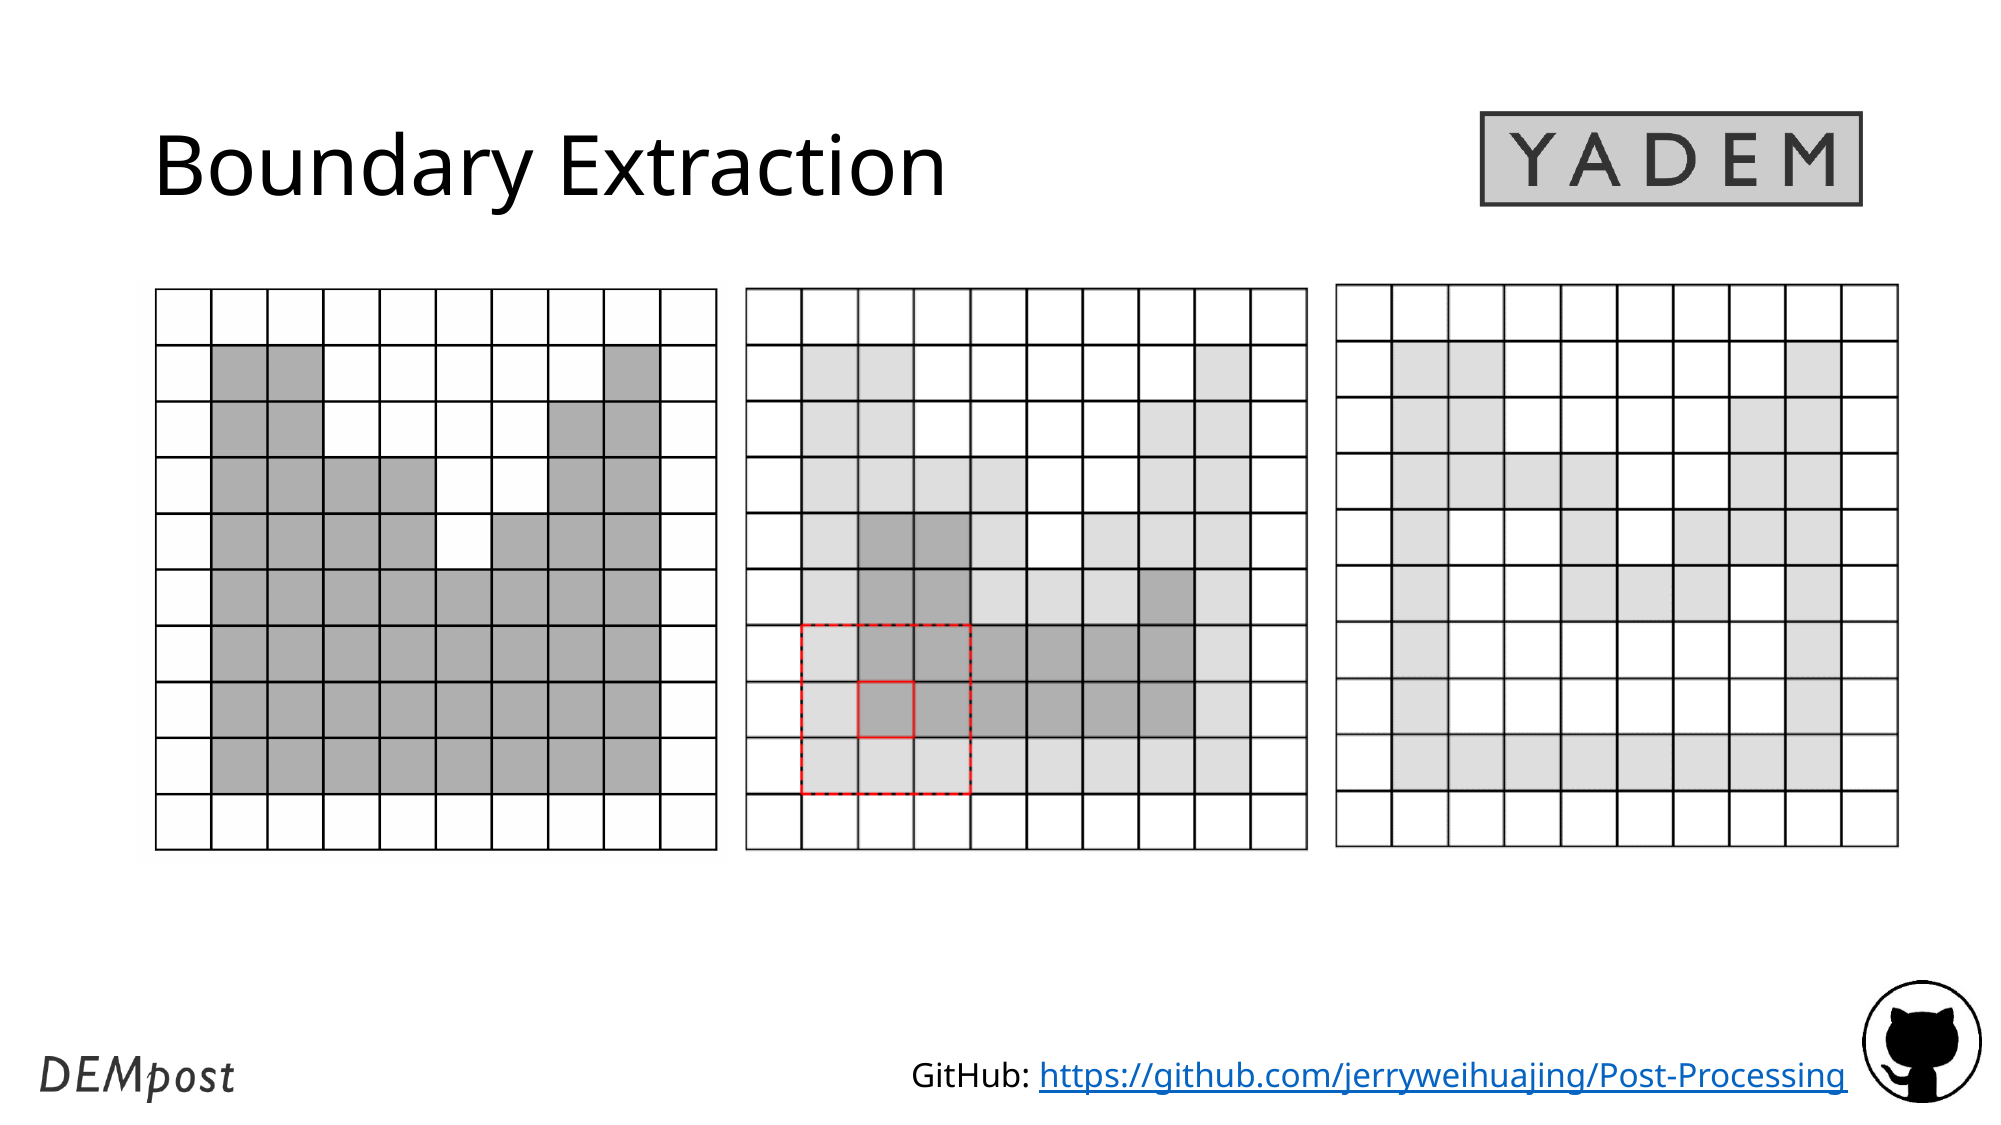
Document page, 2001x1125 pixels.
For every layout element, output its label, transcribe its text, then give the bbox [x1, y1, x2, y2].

picture [137, 273, 1910, 868]
picture [1862, 980, 1982, 1103]
picture [40, 1056, 234, 1103]
text_box GitHub: https://github.com/jerryweihuajing/Post-Processing [588, 1047, 1863, 1108]
picture [1479, 111, 1863, 207]
title Boundary Extraction [137, 59, 1863, 277]
